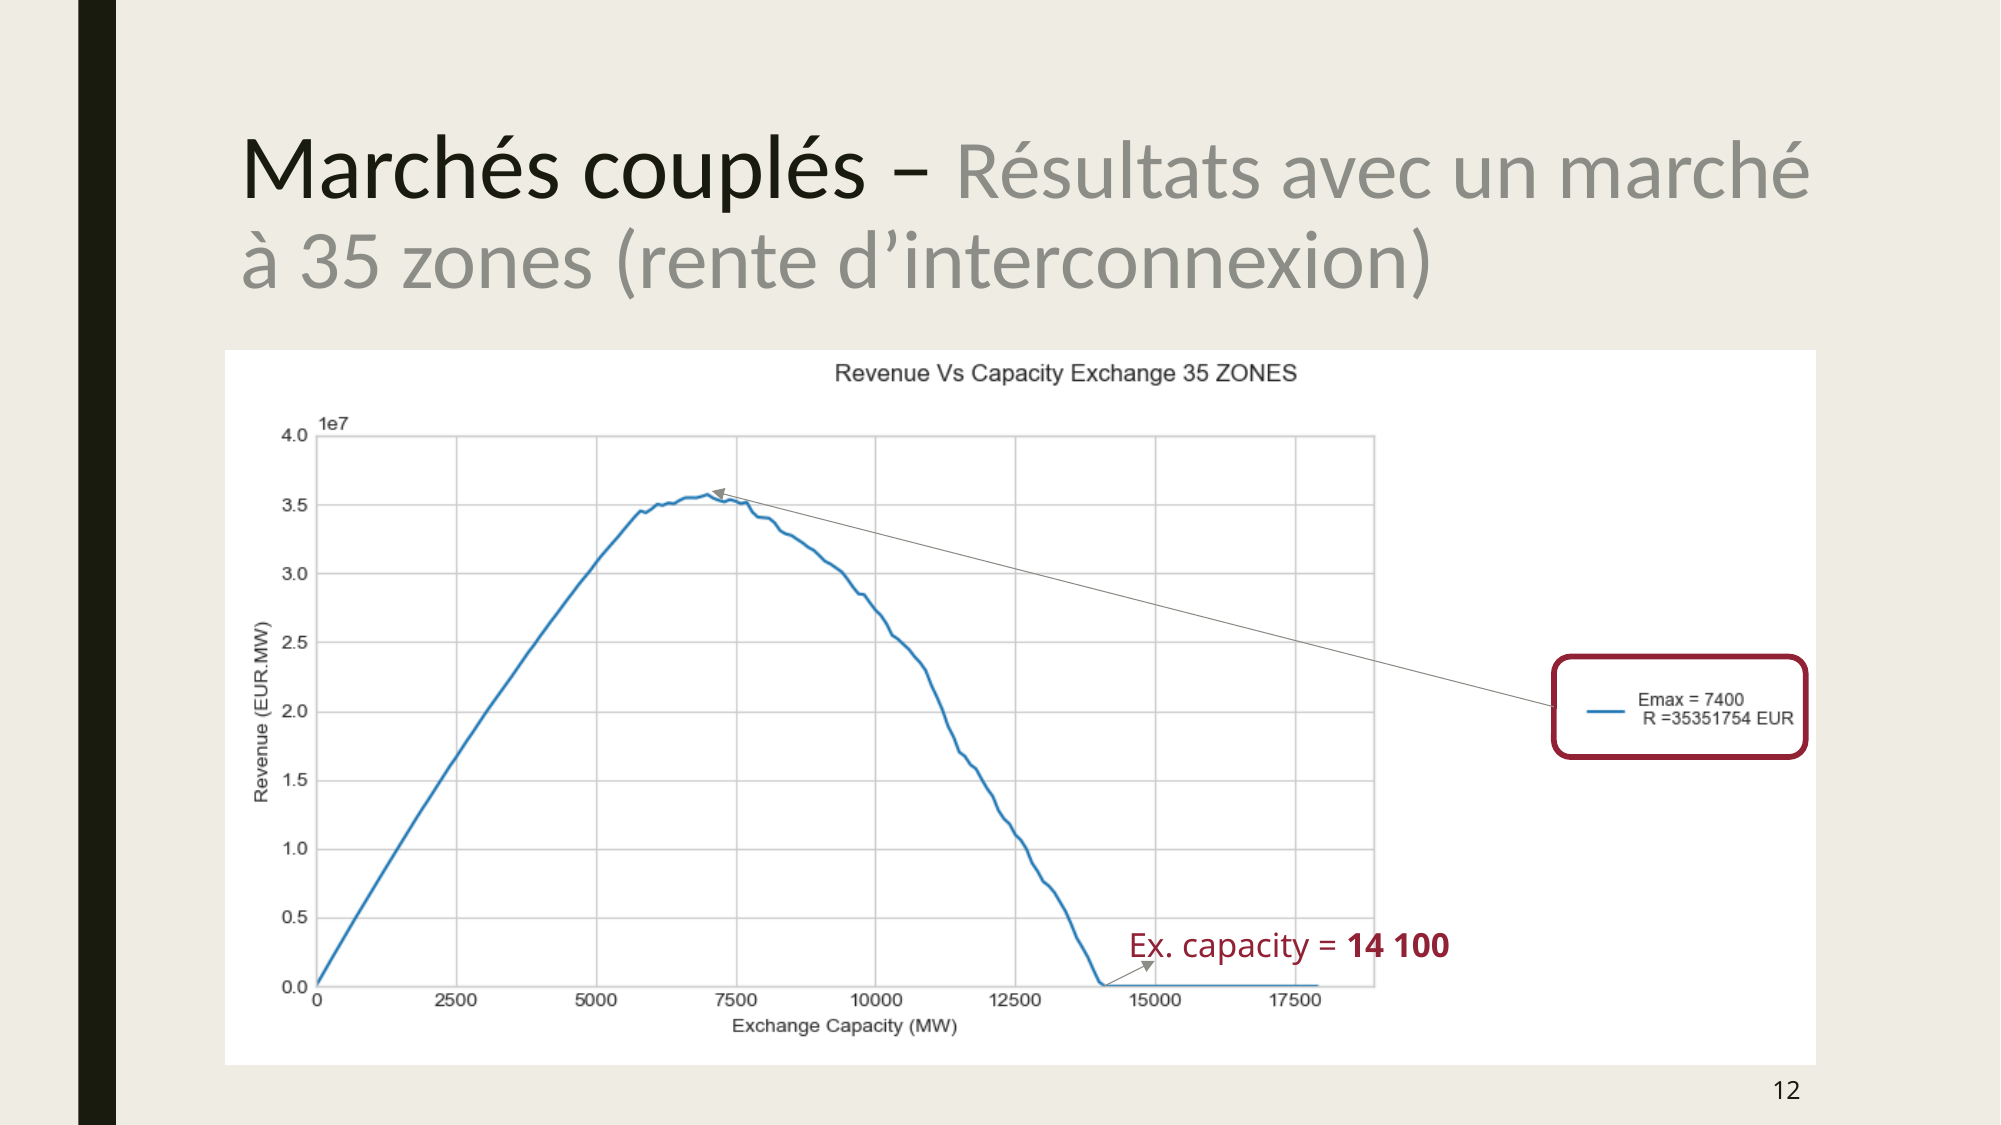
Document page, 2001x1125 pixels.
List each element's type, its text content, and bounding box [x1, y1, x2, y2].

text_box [711, 490, 1554, 707]
slide_number 12 [1553, 1065, 1816, 1125]
title Marchés couplés – Résultats avec un marché à 35 zones (rente d’interconnexion) [225, 112, 1887, 357]
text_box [1103, 960, 1155, 987]
picture [225, 350, 1816, 1065]
